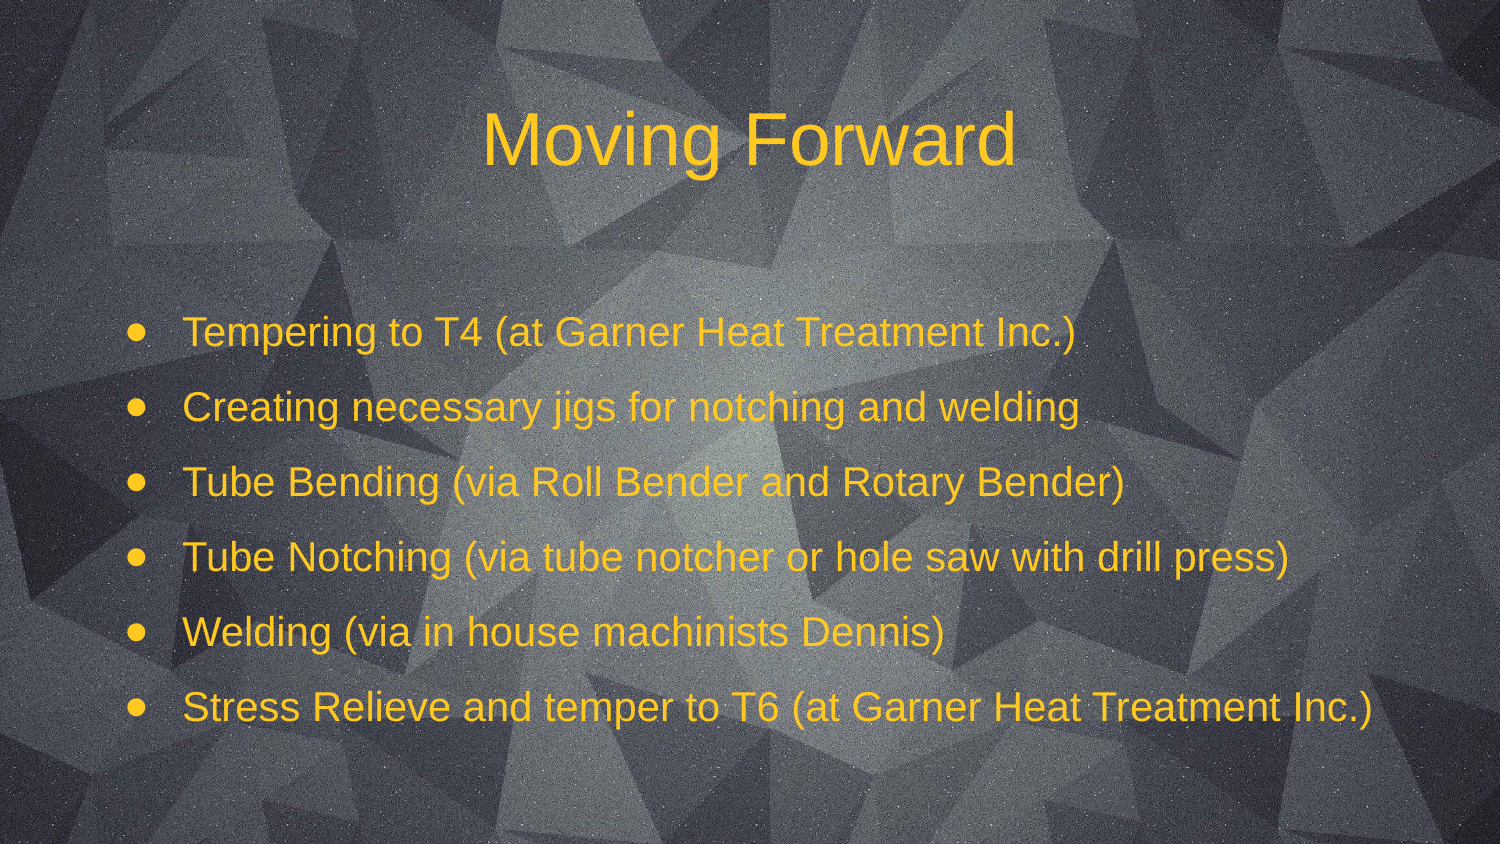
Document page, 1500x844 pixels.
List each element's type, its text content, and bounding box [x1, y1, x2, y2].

title Moving Forward [51, 66, 1449, 205]
picture [0, 0, 1500, 844]
text_box Tempering to T4 (at Garner Heat Treatment Inc.) Creating necessary jigs for notching and welding Tube Bending (via Roll Bender and Rotary Bender) Tube Notching (via tube notcher or hole saw with drill press) Welding (via in house machinists Dennis) Stress Relieve and temper to T6 (at Garner Heat Treatment Inc.) [92, 264, 1408, 745]
